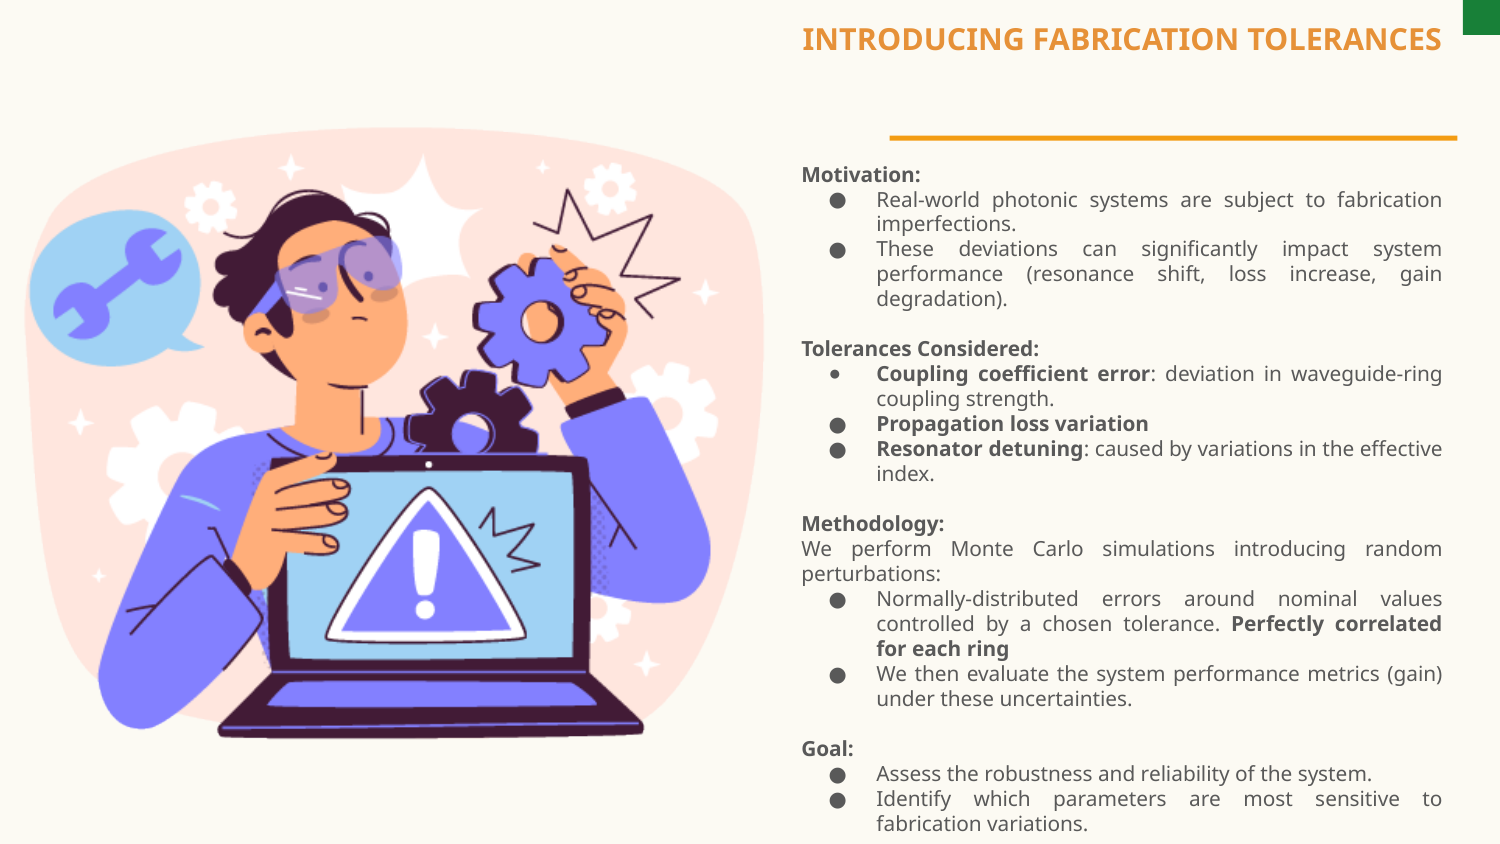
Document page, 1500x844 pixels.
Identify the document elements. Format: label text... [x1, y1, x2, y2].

title INTRODUCING FABRICATION TOLERANCES [786, 5, 1458, 109]
picture [7, 47, 787, 827]
text_box [889, 135, 1458, 141]
text_box Motivation: Real-world photonic systems are subject to fabrication imperfections. These deviations can significantly impact system performance (resonance shift, loss increase, gain degradation). Tolerances Considered: Coupling coefficient error: deviation in waveguide-ring coupling strength. Propagation loss variation Resonator detuning: caused by variations in the effective index. Methodology: We perform Monte Carlo simulations introducing random perturbations: Normally-distributed errors around nominal values controlled by a chosen tolerance. Perfectly correlated for each ring We then evaluate the system performance metrics (gain) under these uncertainties. Goal: Assess the robustness and reliability of the system. Identify which parameters are most sensitive to fabrication variations. [786, 146, 1458, 844]
text_box [1462, 0, 1500, 35]
